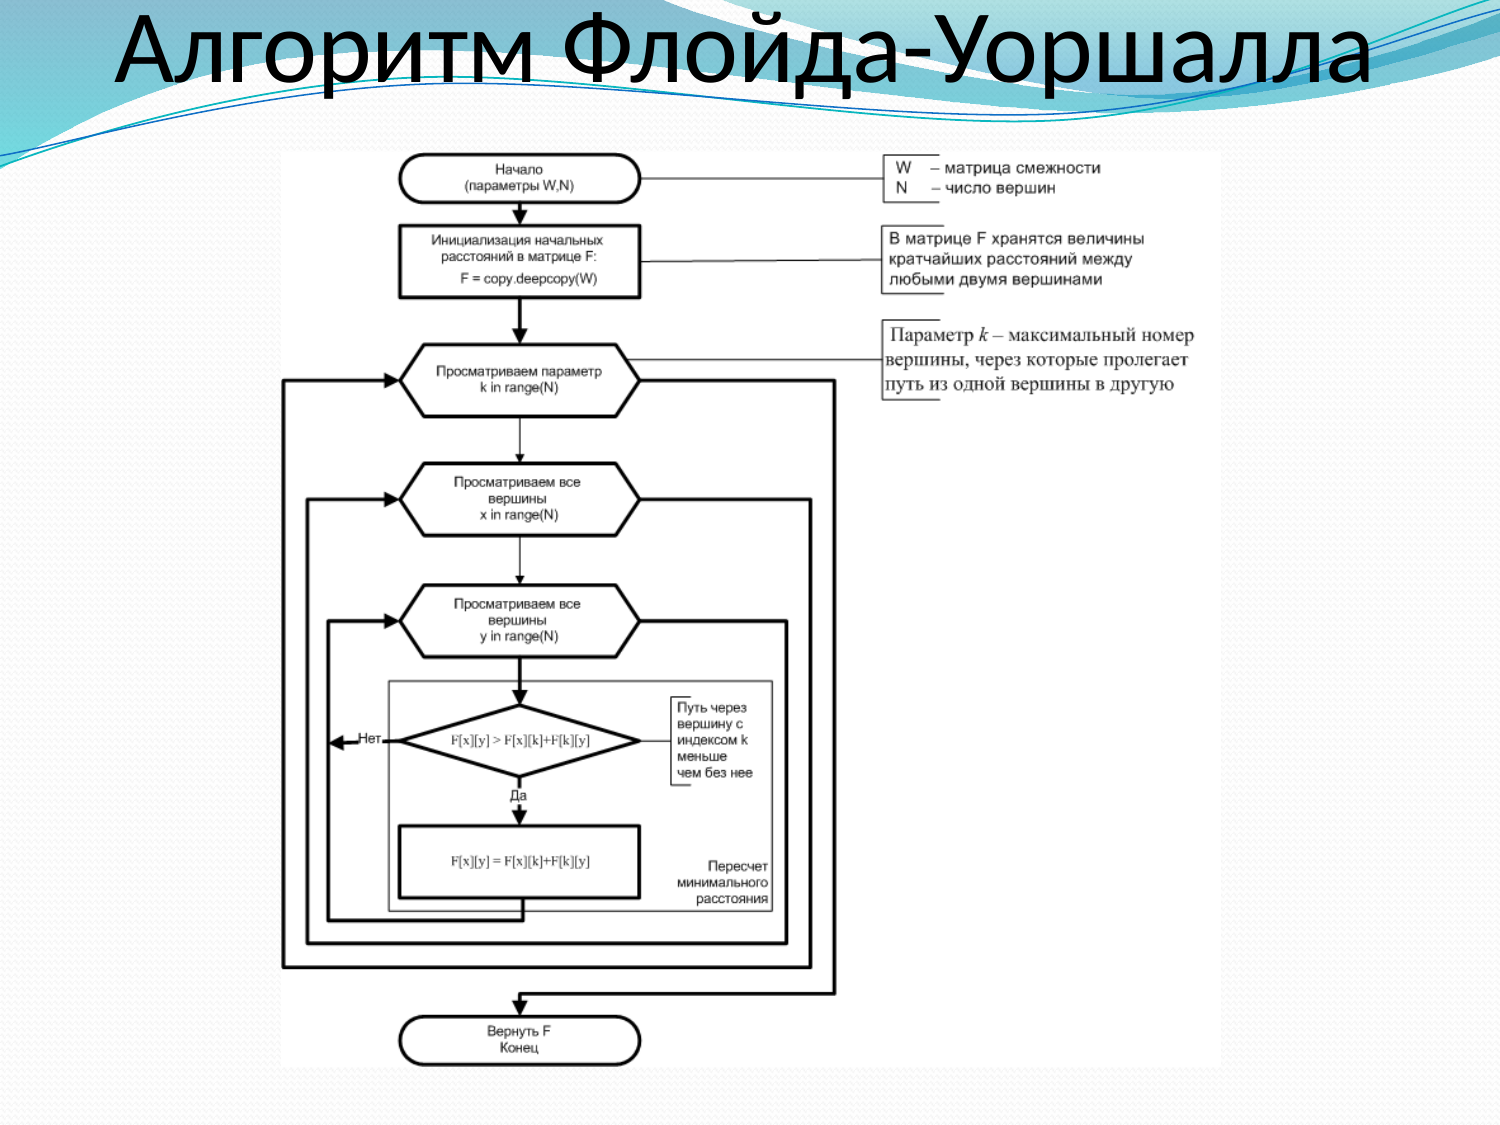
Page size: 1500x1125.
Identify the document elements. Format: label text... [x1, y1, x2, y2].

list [280, 152, 1221, 1067]
title Алгоритм Флойда-Уоршалла [70, 0, 1421, 104]
